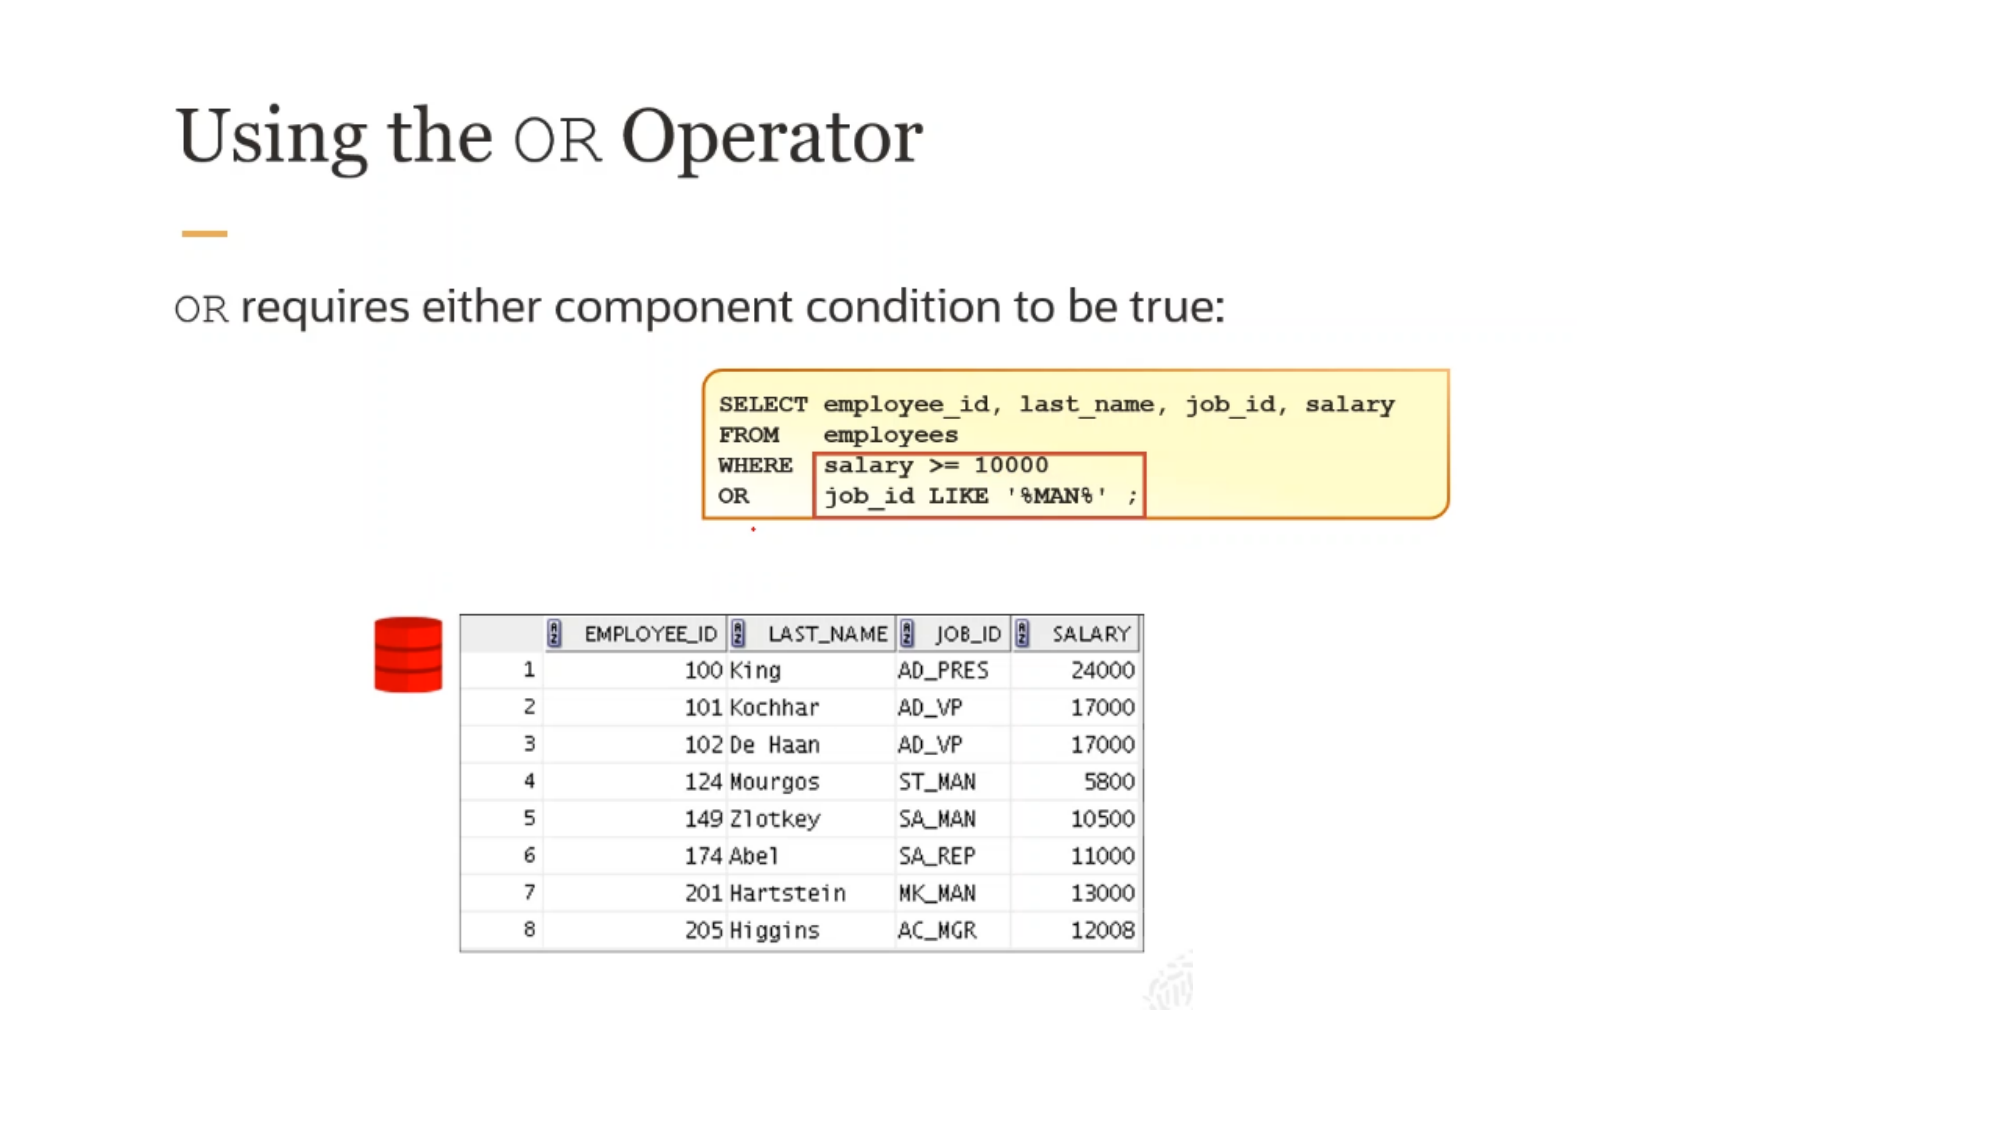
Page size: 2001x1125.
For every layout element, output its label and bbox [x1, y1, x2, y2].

picture [291, 572, 1193, 1010]
picture [137, 87, 1577, 549]
